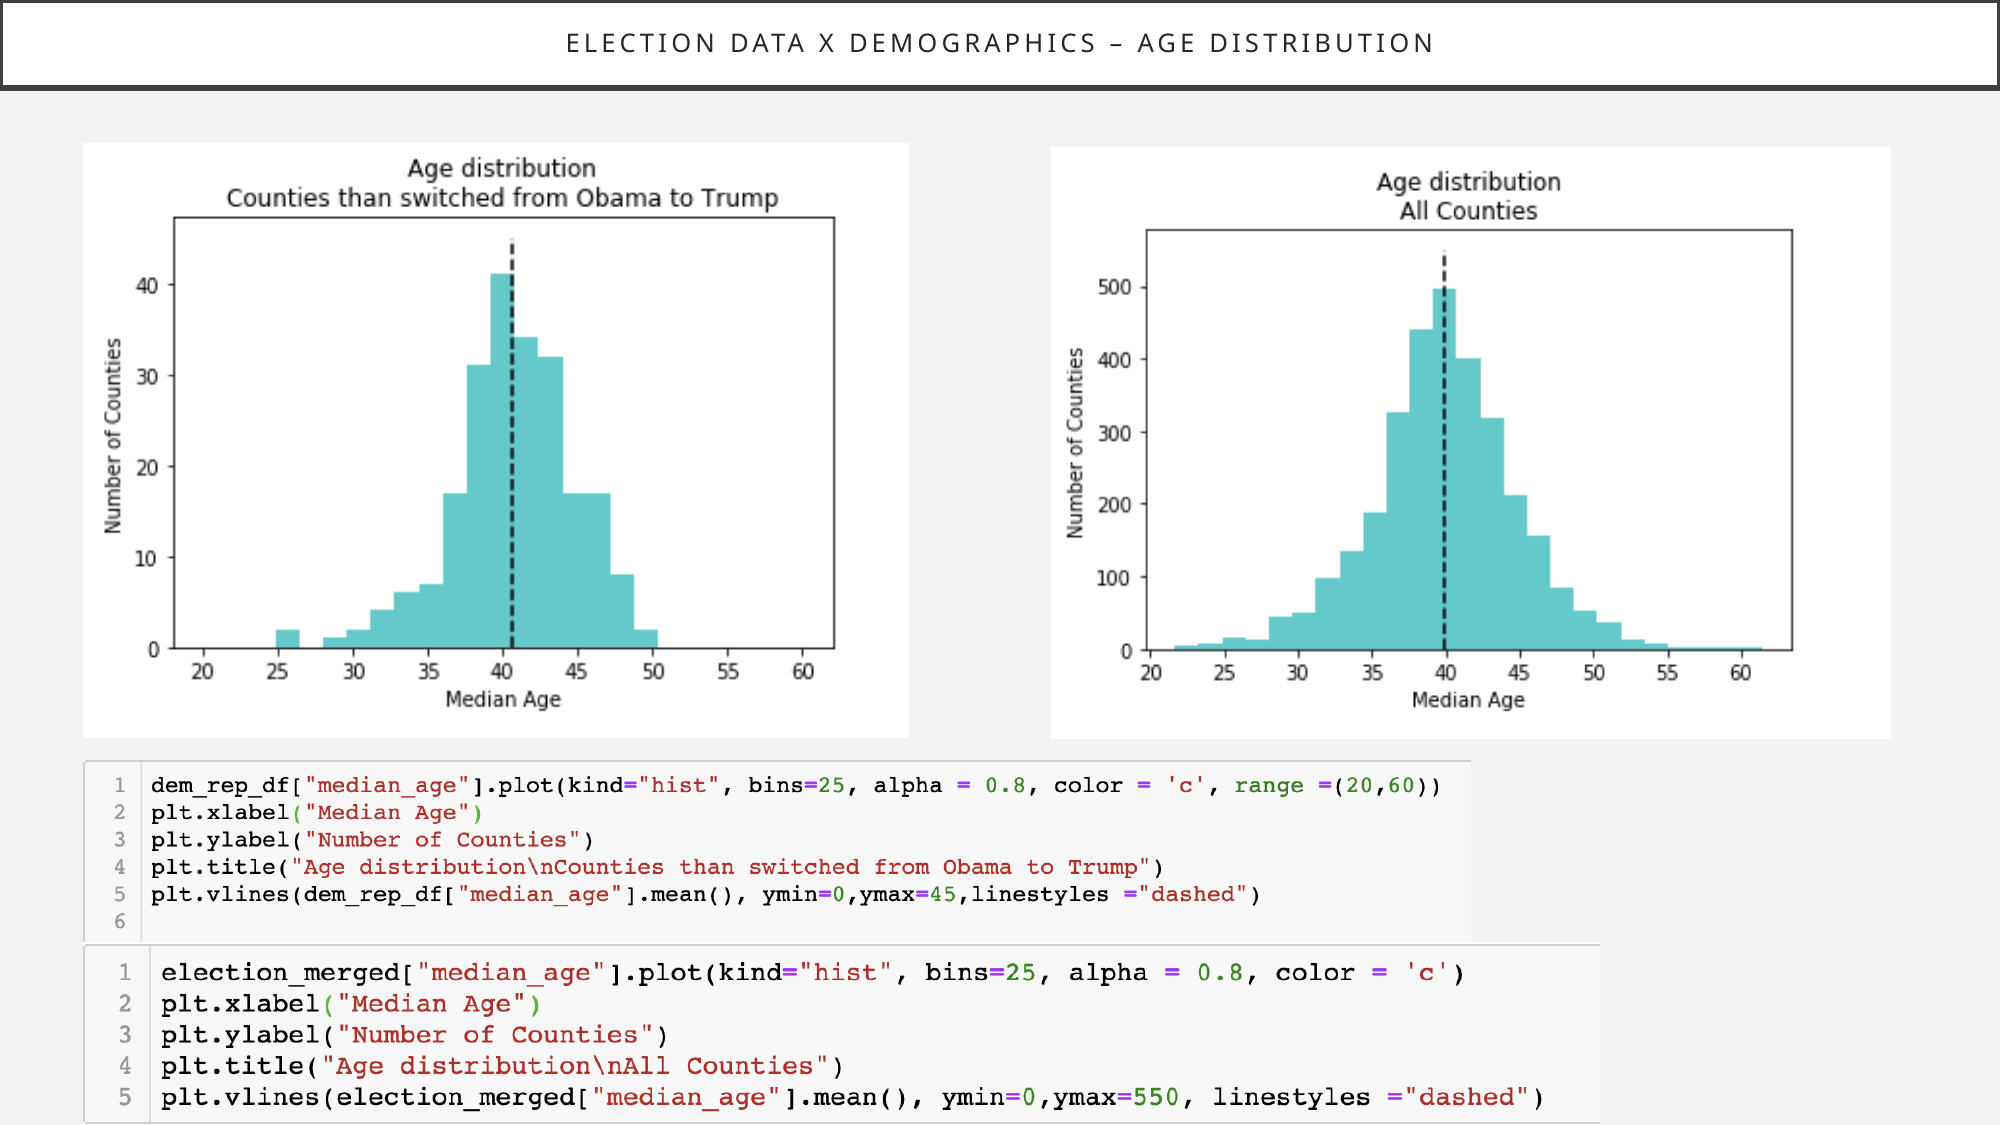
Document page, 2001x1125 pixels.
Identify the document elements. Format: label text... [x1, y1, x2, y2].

picture [83, 143, 909, 738]
picture [1050, 147, 1891, 739]
picture [83, 760, 1600, 1125]
title Election data x demographics – AGE Distribution [0, 0, 2000, 91]
